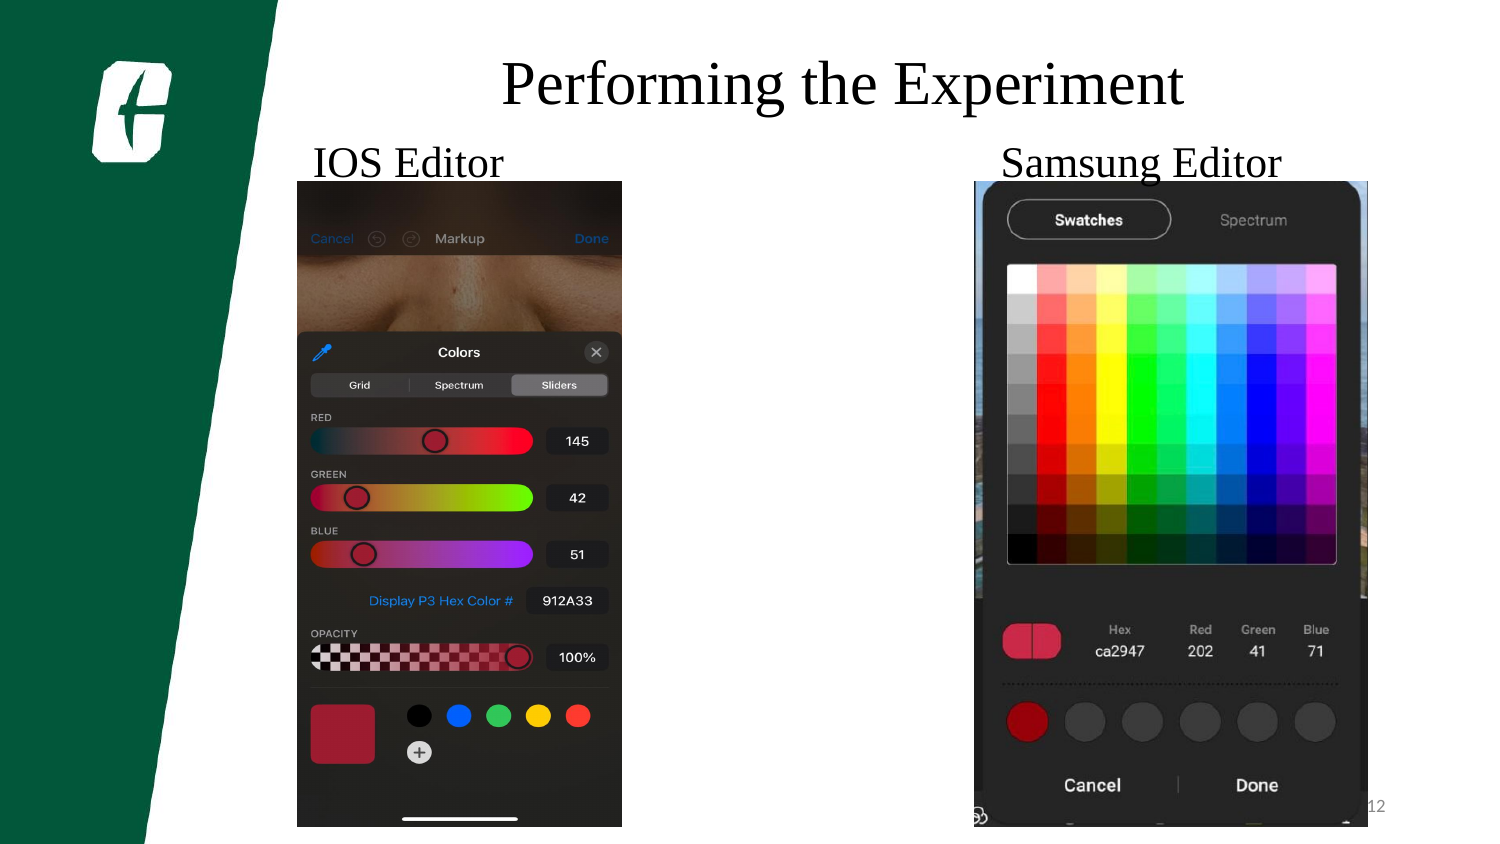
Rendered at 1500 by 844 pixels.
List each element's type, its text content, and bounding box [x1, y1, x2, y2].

picture [0, 0, 1500, 844]
text_box Performing the Experiment [297, 18, 1436, 150]
slide_number 12 [1372, 782, 1397, 827]
text_box Samsung Editor [985, 118, 1301, 164]
text_box IOS Editor [297, 118, 613, 164]
